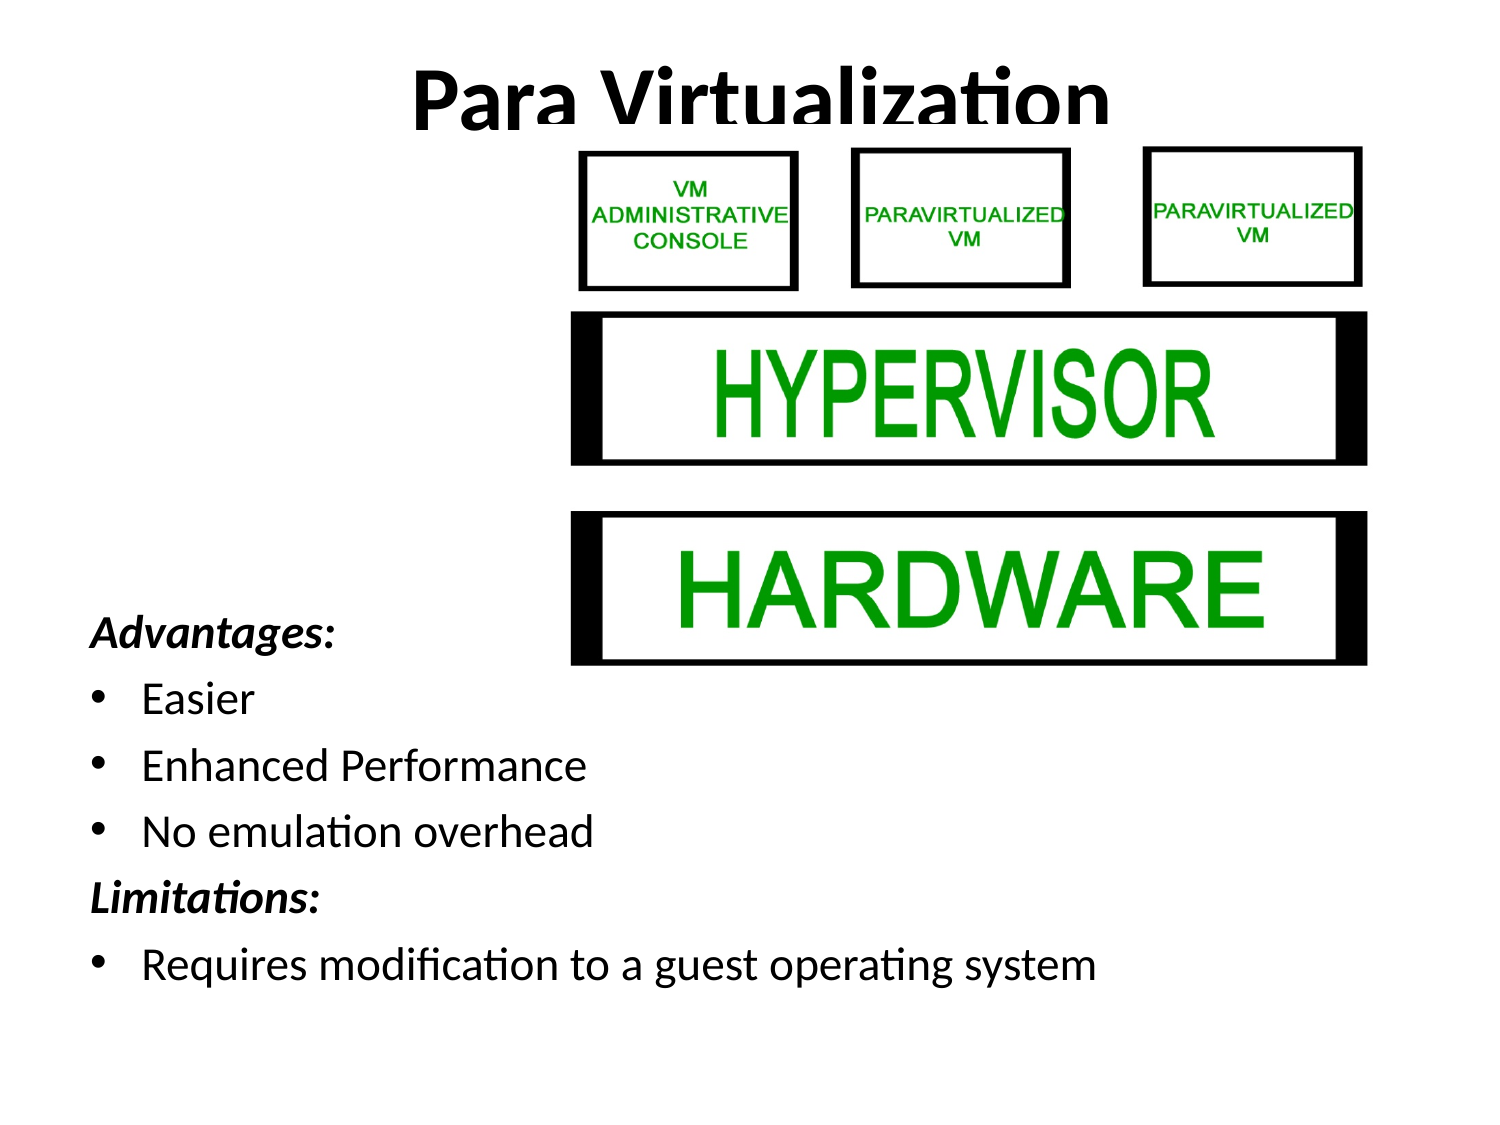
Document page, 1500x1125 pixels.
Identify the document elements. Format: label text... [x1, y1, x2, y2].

title Para Virtualization [87, 0, 1438, 188]
list Advantages: Easier Enhanced Performance No emulation overhead Limitations: Requires modification to a guest operating system [75, 262, 1425, 1005]
picture [537, 124, 1408, 688]
